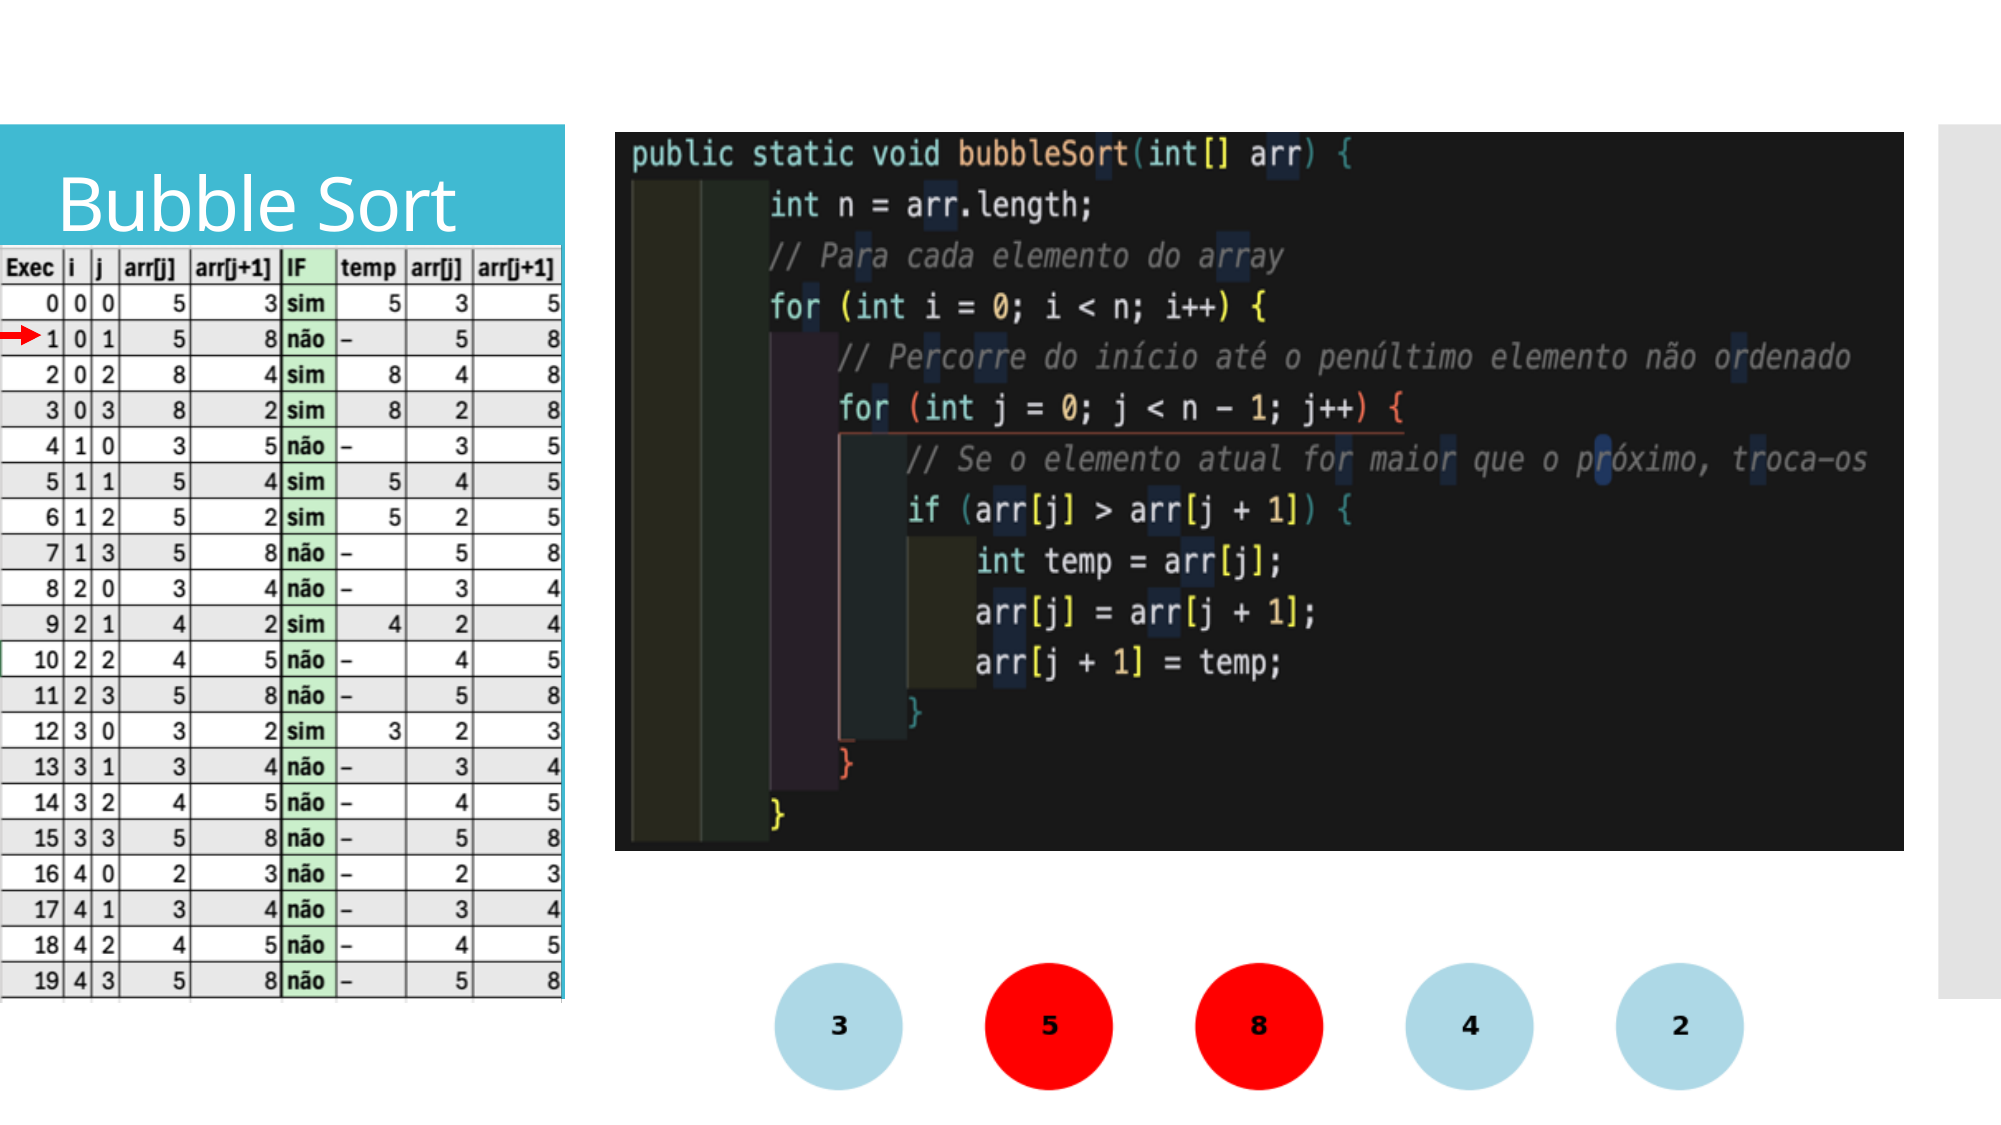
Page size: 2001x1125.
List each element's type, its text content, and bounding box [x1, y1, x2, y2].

picture [0, 244, 563, 1004]
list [615, 851, 1904, 1125]
title Bubble Sort [41, 143, 525, 244]
picture [615, 132, 1904, 851]
